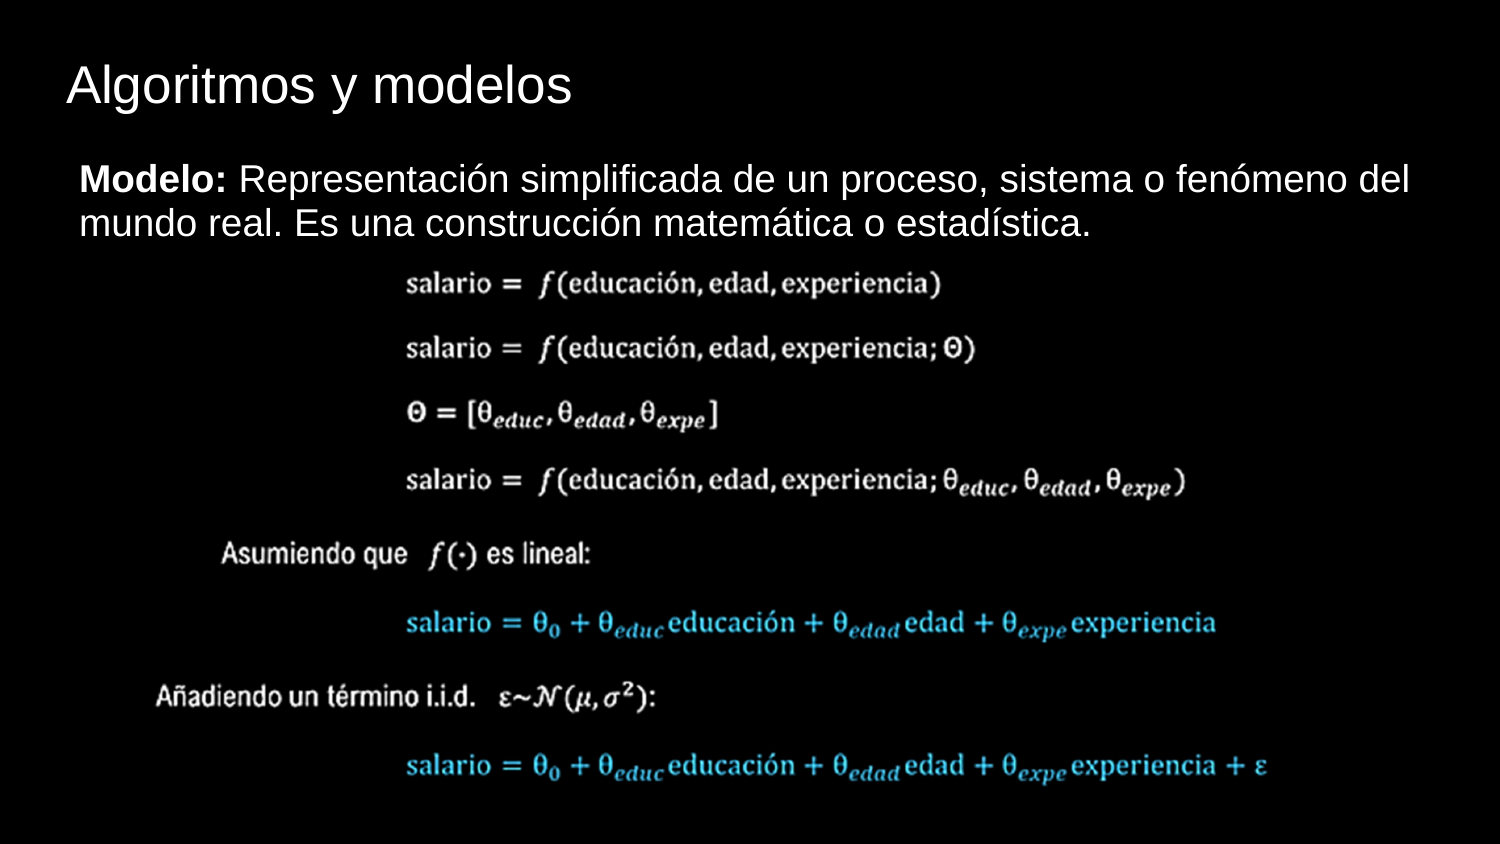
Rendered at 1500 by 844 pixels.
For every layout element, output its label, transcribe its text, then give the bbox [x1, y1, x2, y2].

list Modelo: Representación simplificada de un proceso, sistema o fenómeno del mundo real. Es una construcción matemática o estadística. [64, 141, 1462, 275]
title Algoritmos y modelos [51, 35, 1449, 130]
picture [138, 264, 1302, 804]
